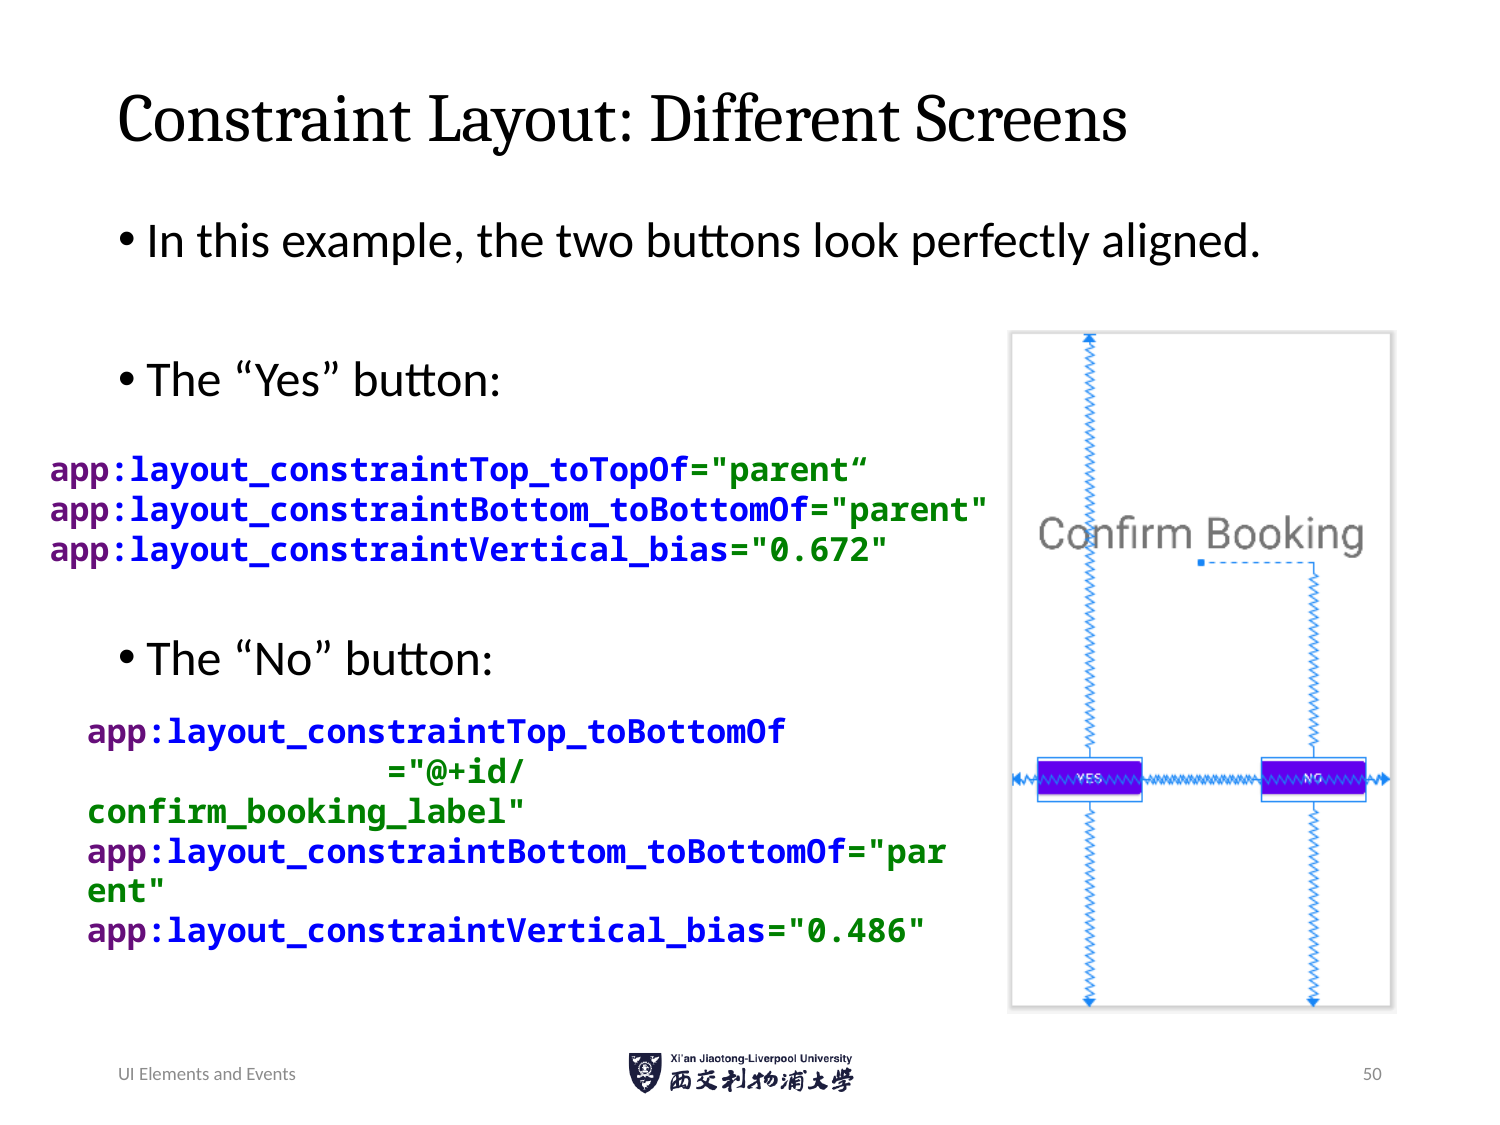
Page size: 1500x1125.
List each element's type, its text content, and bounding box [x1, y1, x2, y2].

text_box app:layout_constraintTop_toBottomOf ="@+id/confirm_booking_label" app:layout_constraintBottom_toBottomOf="parent" app:layout_constraintVertical_bias="0.486" [71, 702, 103, 957]
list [1007, 330, 1397, 1014]
picture [625, 1049, 857, 1096]
slide_number UI Elements and Events [103, 1042, 441, 1103]
list In this example, the two buttons look perfectly aligned. The “Yes” button: The “No” button: [103, 206, 1397, 1014]
slide_number 50 [1059, 1042, 1397, 1103]
text_box app:layout_constraintTop_toTopOf="parent“ app:layout_constraintBottom_toBottomOf="parent" app:layout_constraintVertical_bias="0.672" [34, 440, 1005, 576]
title Constraint Layout: Different Screens [103, 59, 1397, 178]
